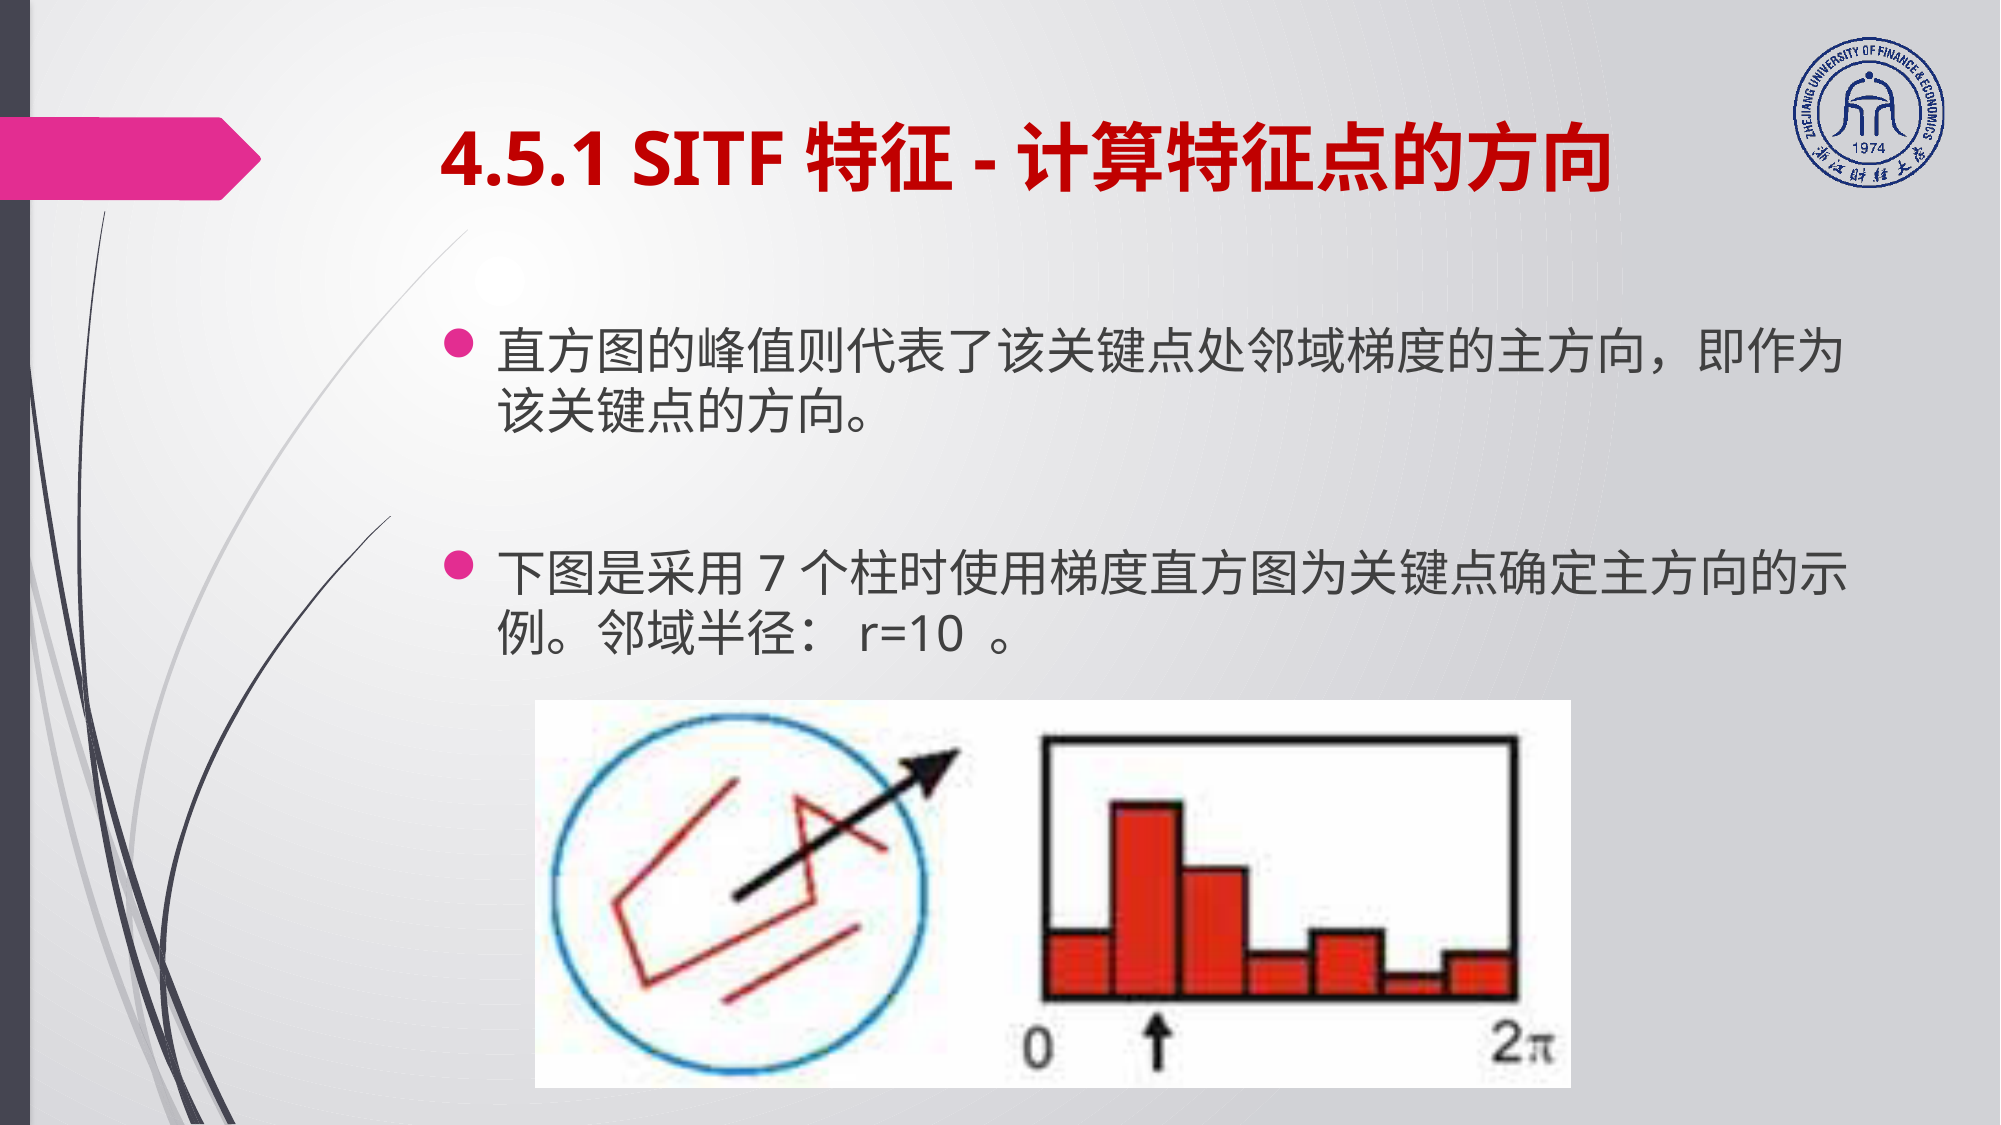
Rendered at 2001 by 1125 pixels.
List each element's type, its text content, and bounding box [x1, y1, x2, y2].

picture [535, 700, 1571, 1088]
picture [1793, 37, 1945, 188]
list 直方图的峰值则代表了该关键点处邻域梯度的主方向，即作为该关键点的方向。 下图是采用7个柱时使用梯度直方图为关键点确定主方向的示例。邻域半径：r=10 。 [425, 312, 1870, 672]
title 4.5.1 SITF特征-计算特征点的方向 [425, 102, 1888, 313]
